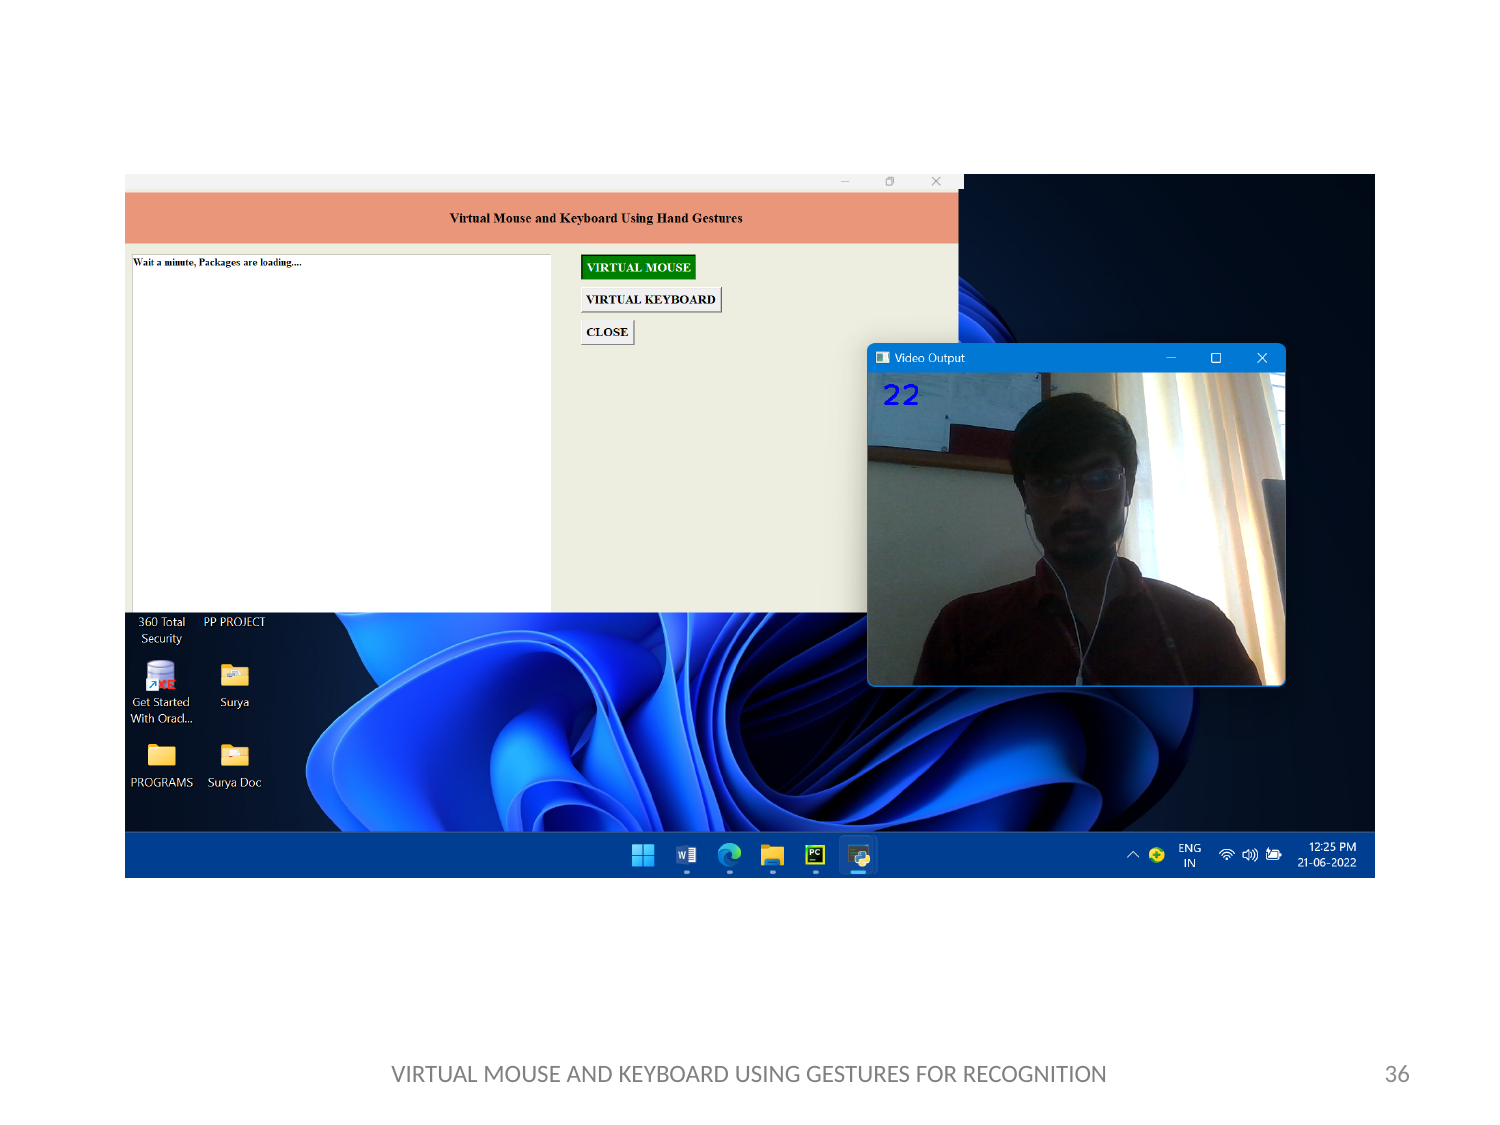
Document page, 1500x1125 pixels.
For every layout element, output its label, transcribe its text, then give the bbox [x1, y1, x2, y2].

slide_number 36 [1074, 1042, 1425, 1103]
footer VIRTUAL MOUSE AND KEYBOARD USING GESTURES FOR RECOGNITION [356, 1042, 1074, 1103]
picture [124, 174, 1376, 879]
